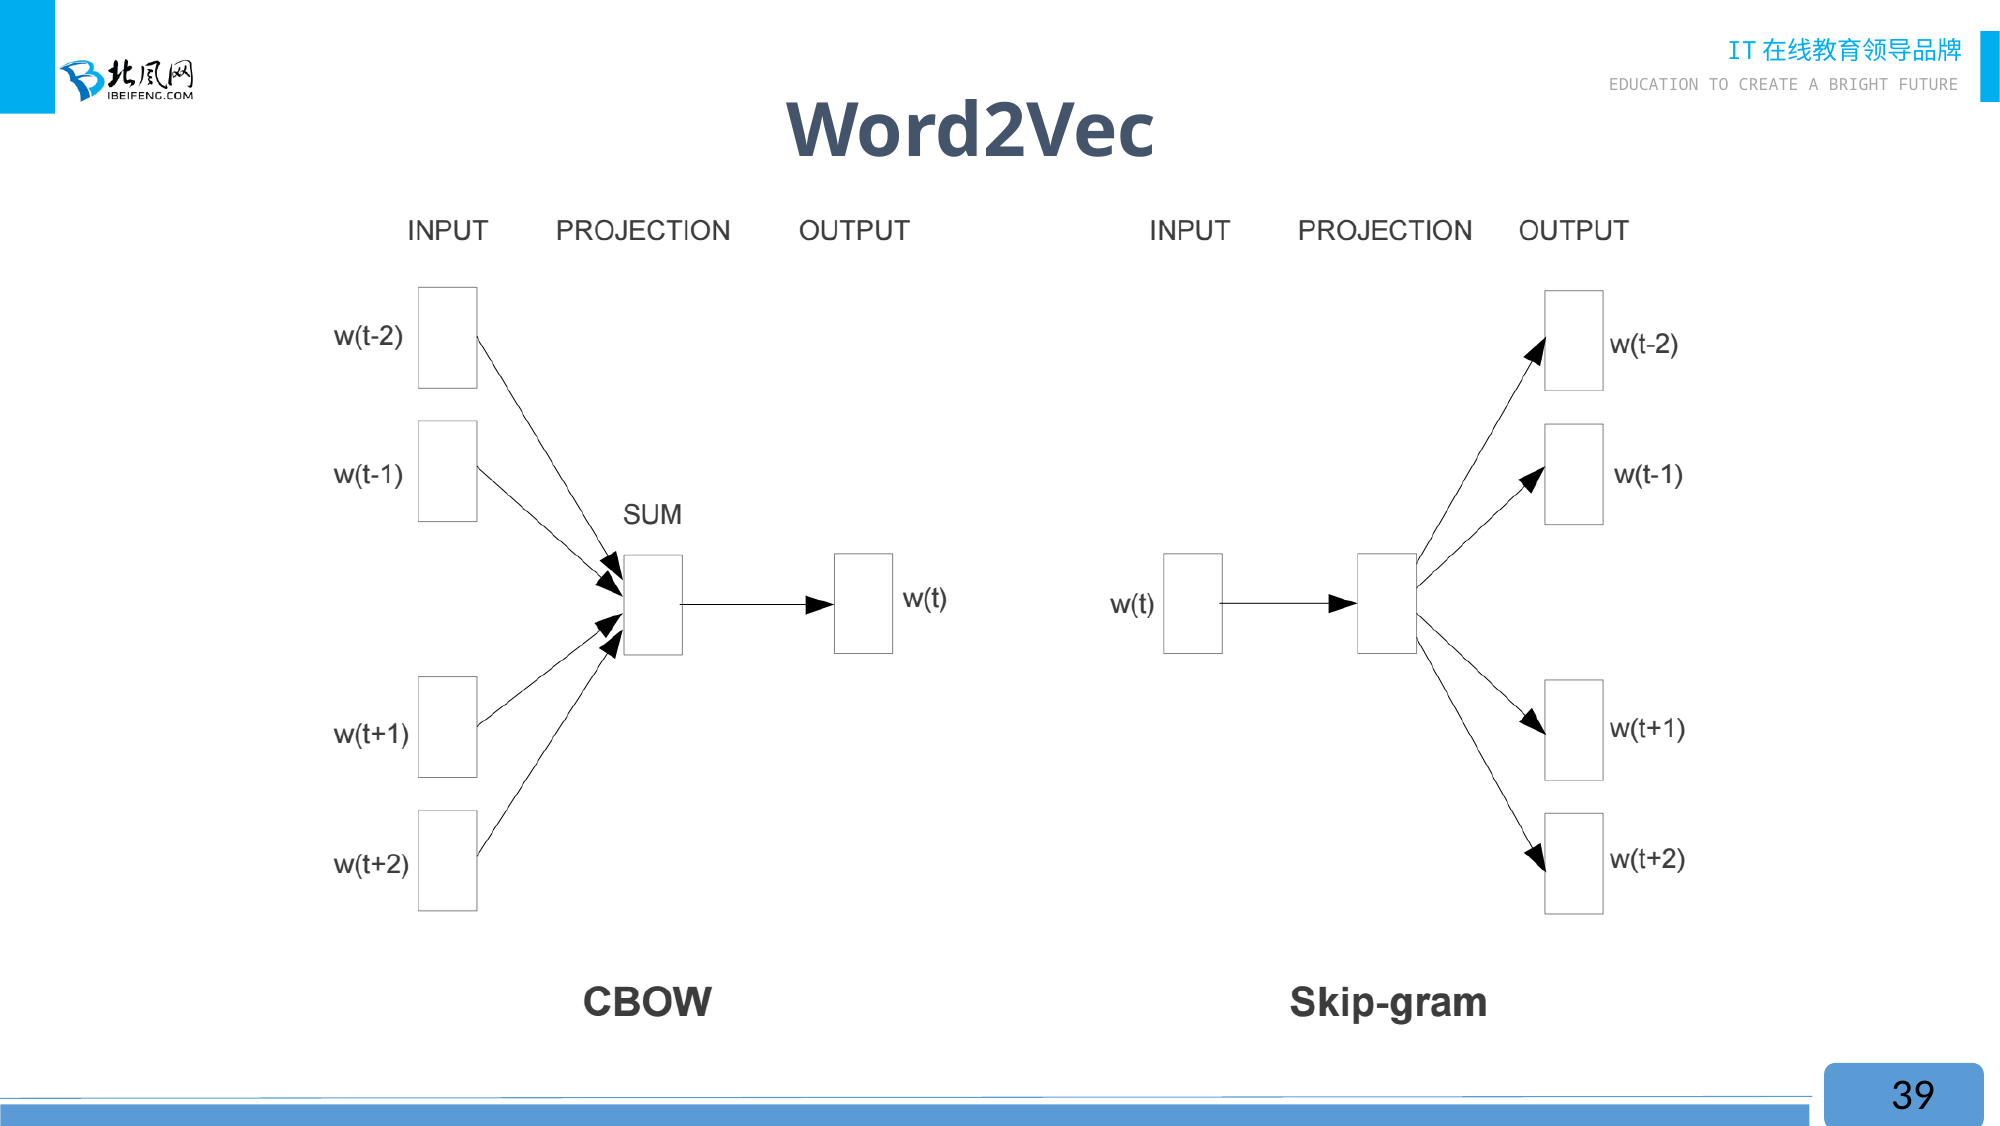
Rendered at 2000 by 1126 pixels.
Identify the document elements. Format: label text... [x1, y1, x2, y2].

text_box Word2Vec [771, 65, 1253, 190]
picture [314, 196, 1701, 1036]
picture [56, 54, 198, 103]
